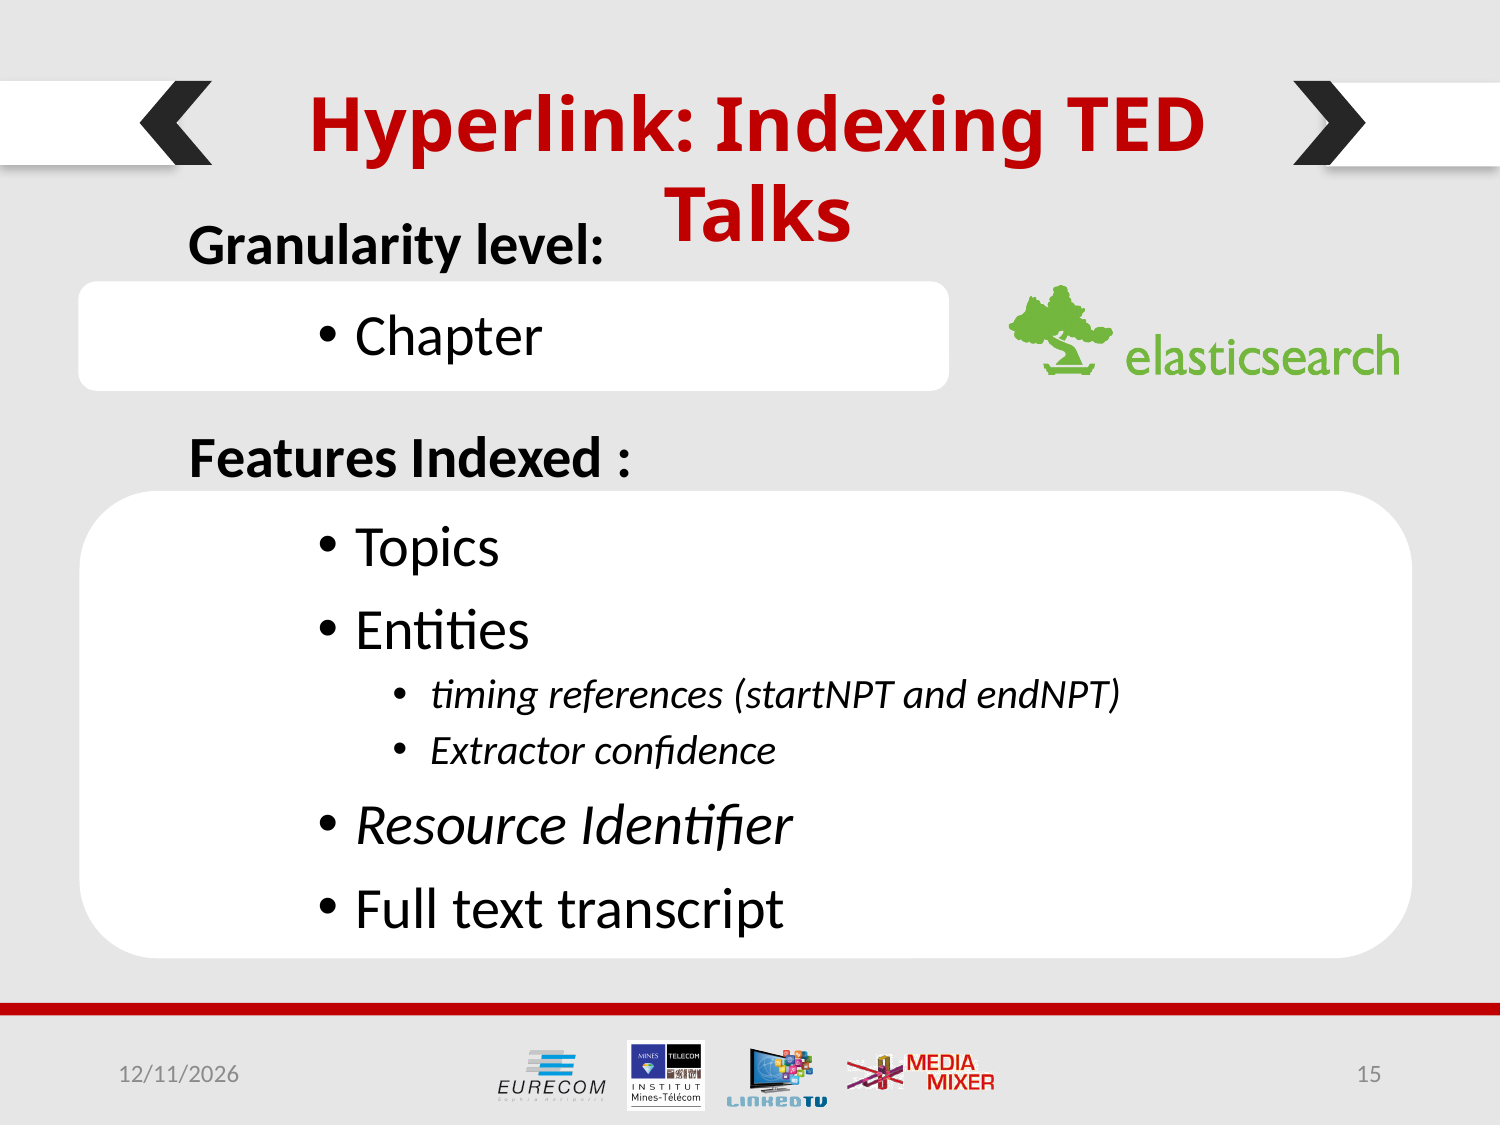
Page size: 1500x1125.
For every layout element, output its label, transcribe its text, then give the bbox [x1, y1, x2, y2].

text_box [0, 1002, 1500, 1016]
slide_number 15 [1059, 1042, 1397, 1103]
picture [727, 1025, 827, 1107]
text_box [77, 280, 950, 392]
picture [627, 1040, 705, 1111]
list Topics Entities timing references (startNPT and endNPT) Extractor confidence Resource Identifier Full text transcript [302, 508, 1198, 957]
text_box Granularity level: [174, 198, 621, 284]
text_box Hyperlink: Indexing TED Talks [201, 69, 1315, 264]
text_box [138, 79, 201, 166]
picture [497, 1049, 606, 1103]
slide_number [103, 1042, 441, 1103]
text_box Features Indexed : [175, 411, 648, 497]
text_box Chapter [302, 298, 1198, 394]
text_box [0, 80, 174, 166]
picture [1002, 280, 1399, 389]
text_box [1325, 81, 1500, 168]
text_box [1315, 79, 1368, 166]
picture [847, 1054, 994, 1090]
text_box [78, 489, 1414, 960]
